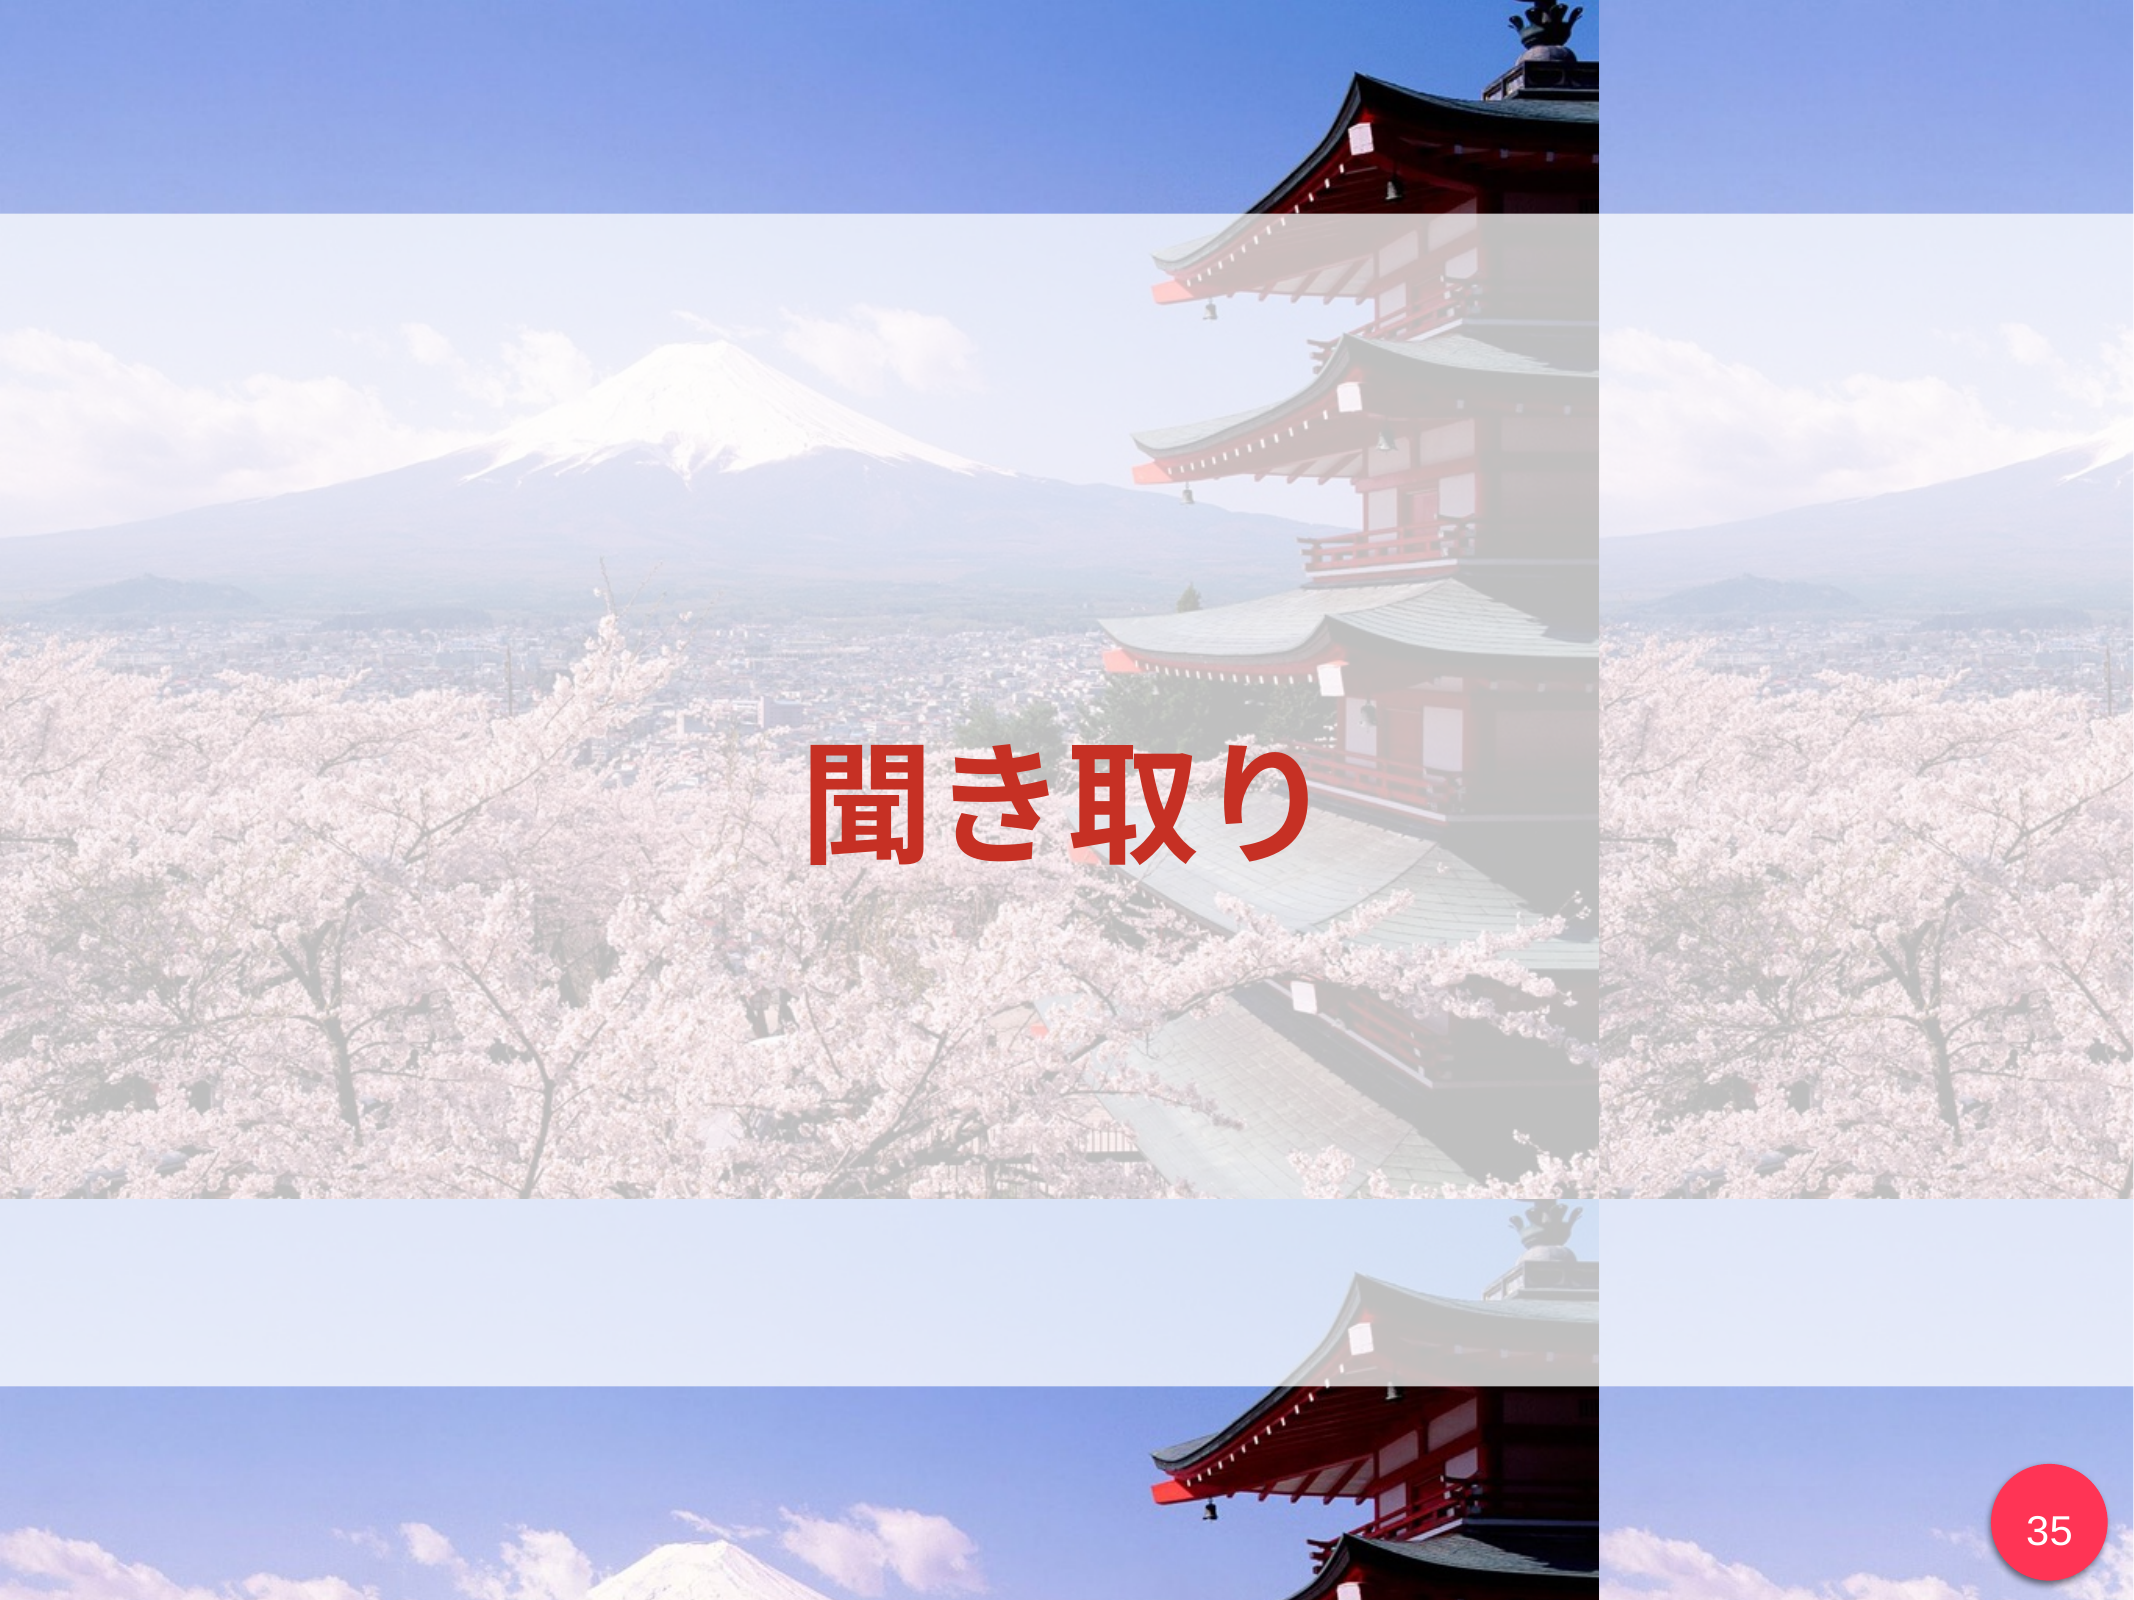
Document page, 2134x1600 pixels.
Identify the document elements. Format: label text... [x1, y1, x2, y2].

picture [0, 0, 2134, 213]
picture [0, 1387, 2134, 1600]
slide_number 35 [2012, 1495, 2087, 1554]
title 聞き取り [208, 529, 1925, 1071]
